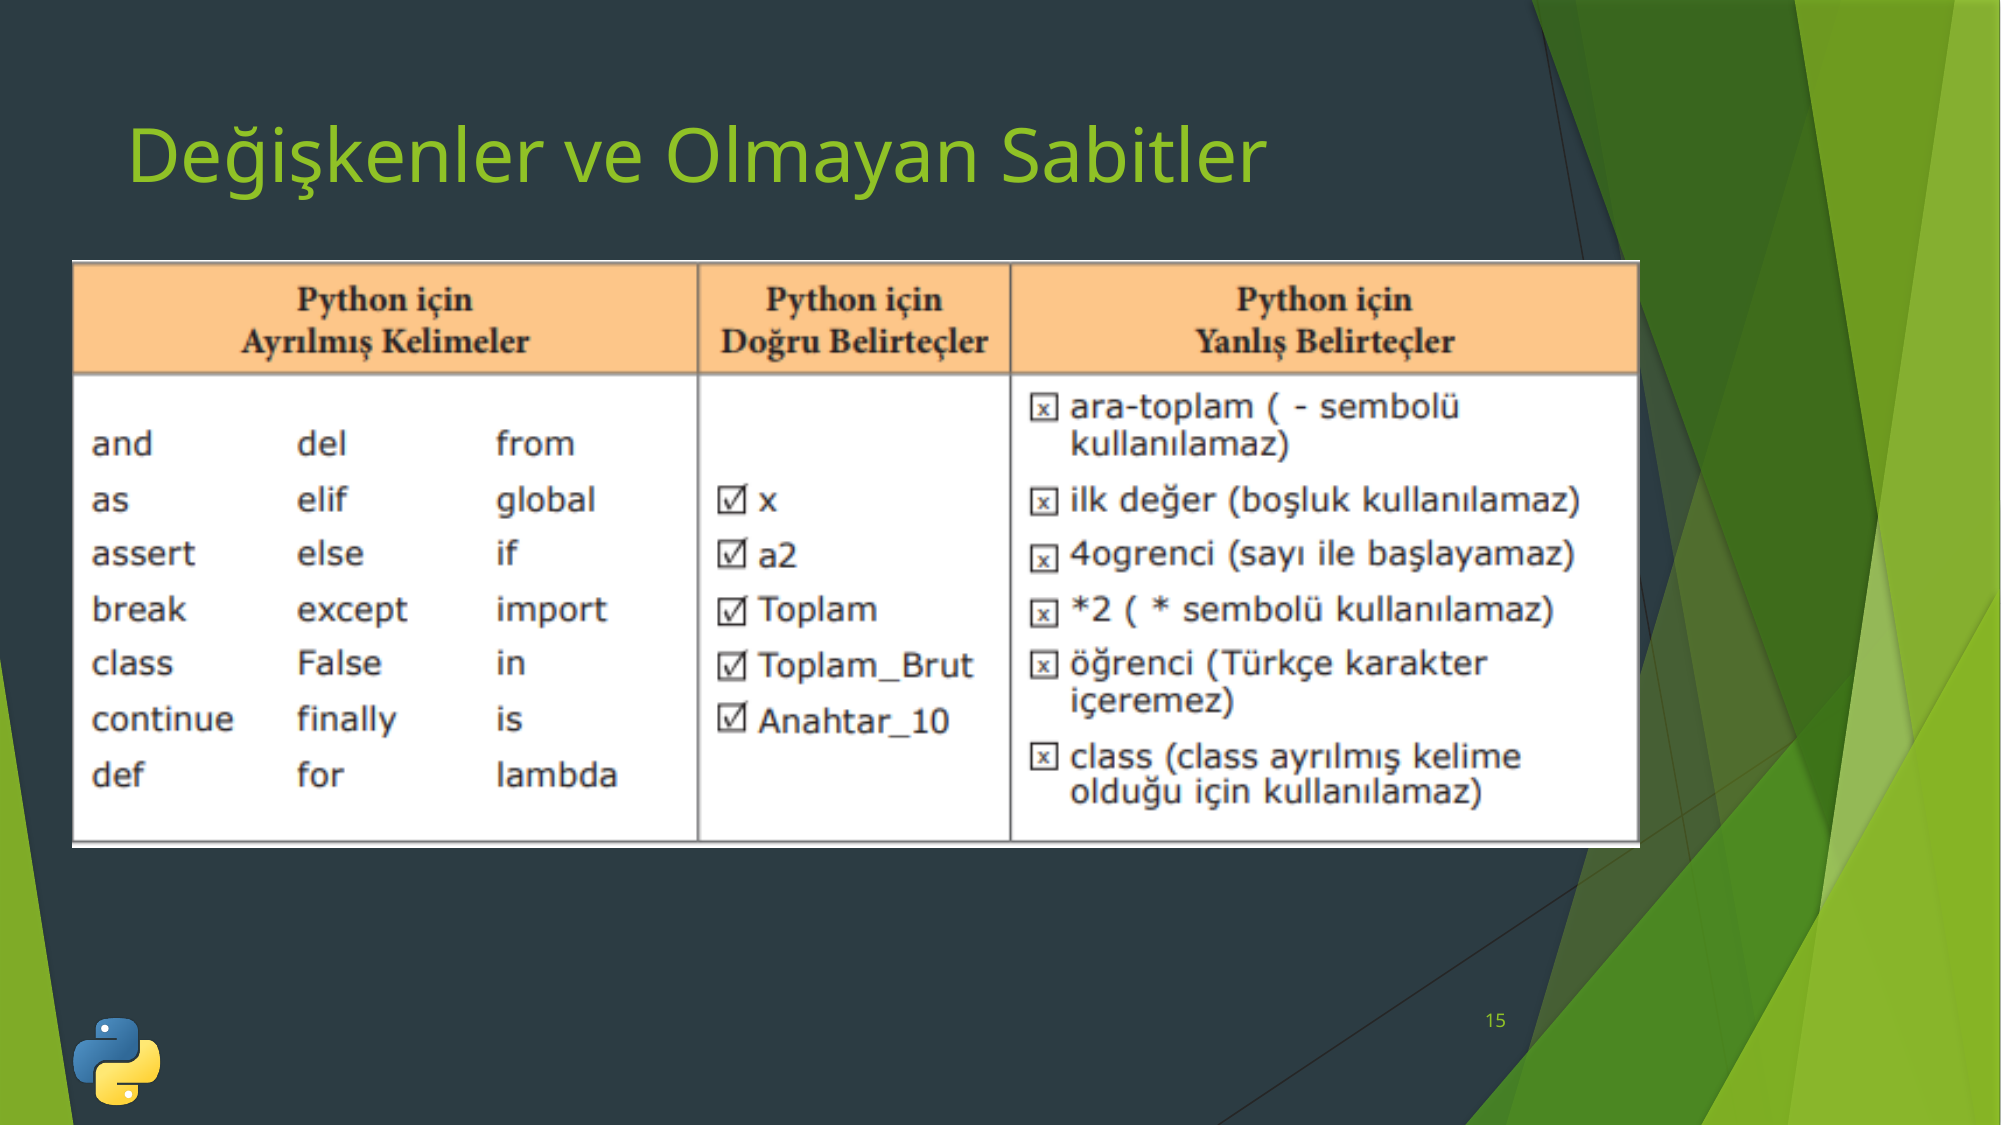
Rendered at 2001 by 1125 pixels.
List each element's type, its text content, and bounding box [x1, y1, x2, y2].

title Değişkenler ve Olmayan Sabitler [111, 99, 1522, 259]
picture [53, 998, 180, 1125]
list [71, 259, 1640, 848]
slide_number 15 [1409, 991, 1522, 1051]
